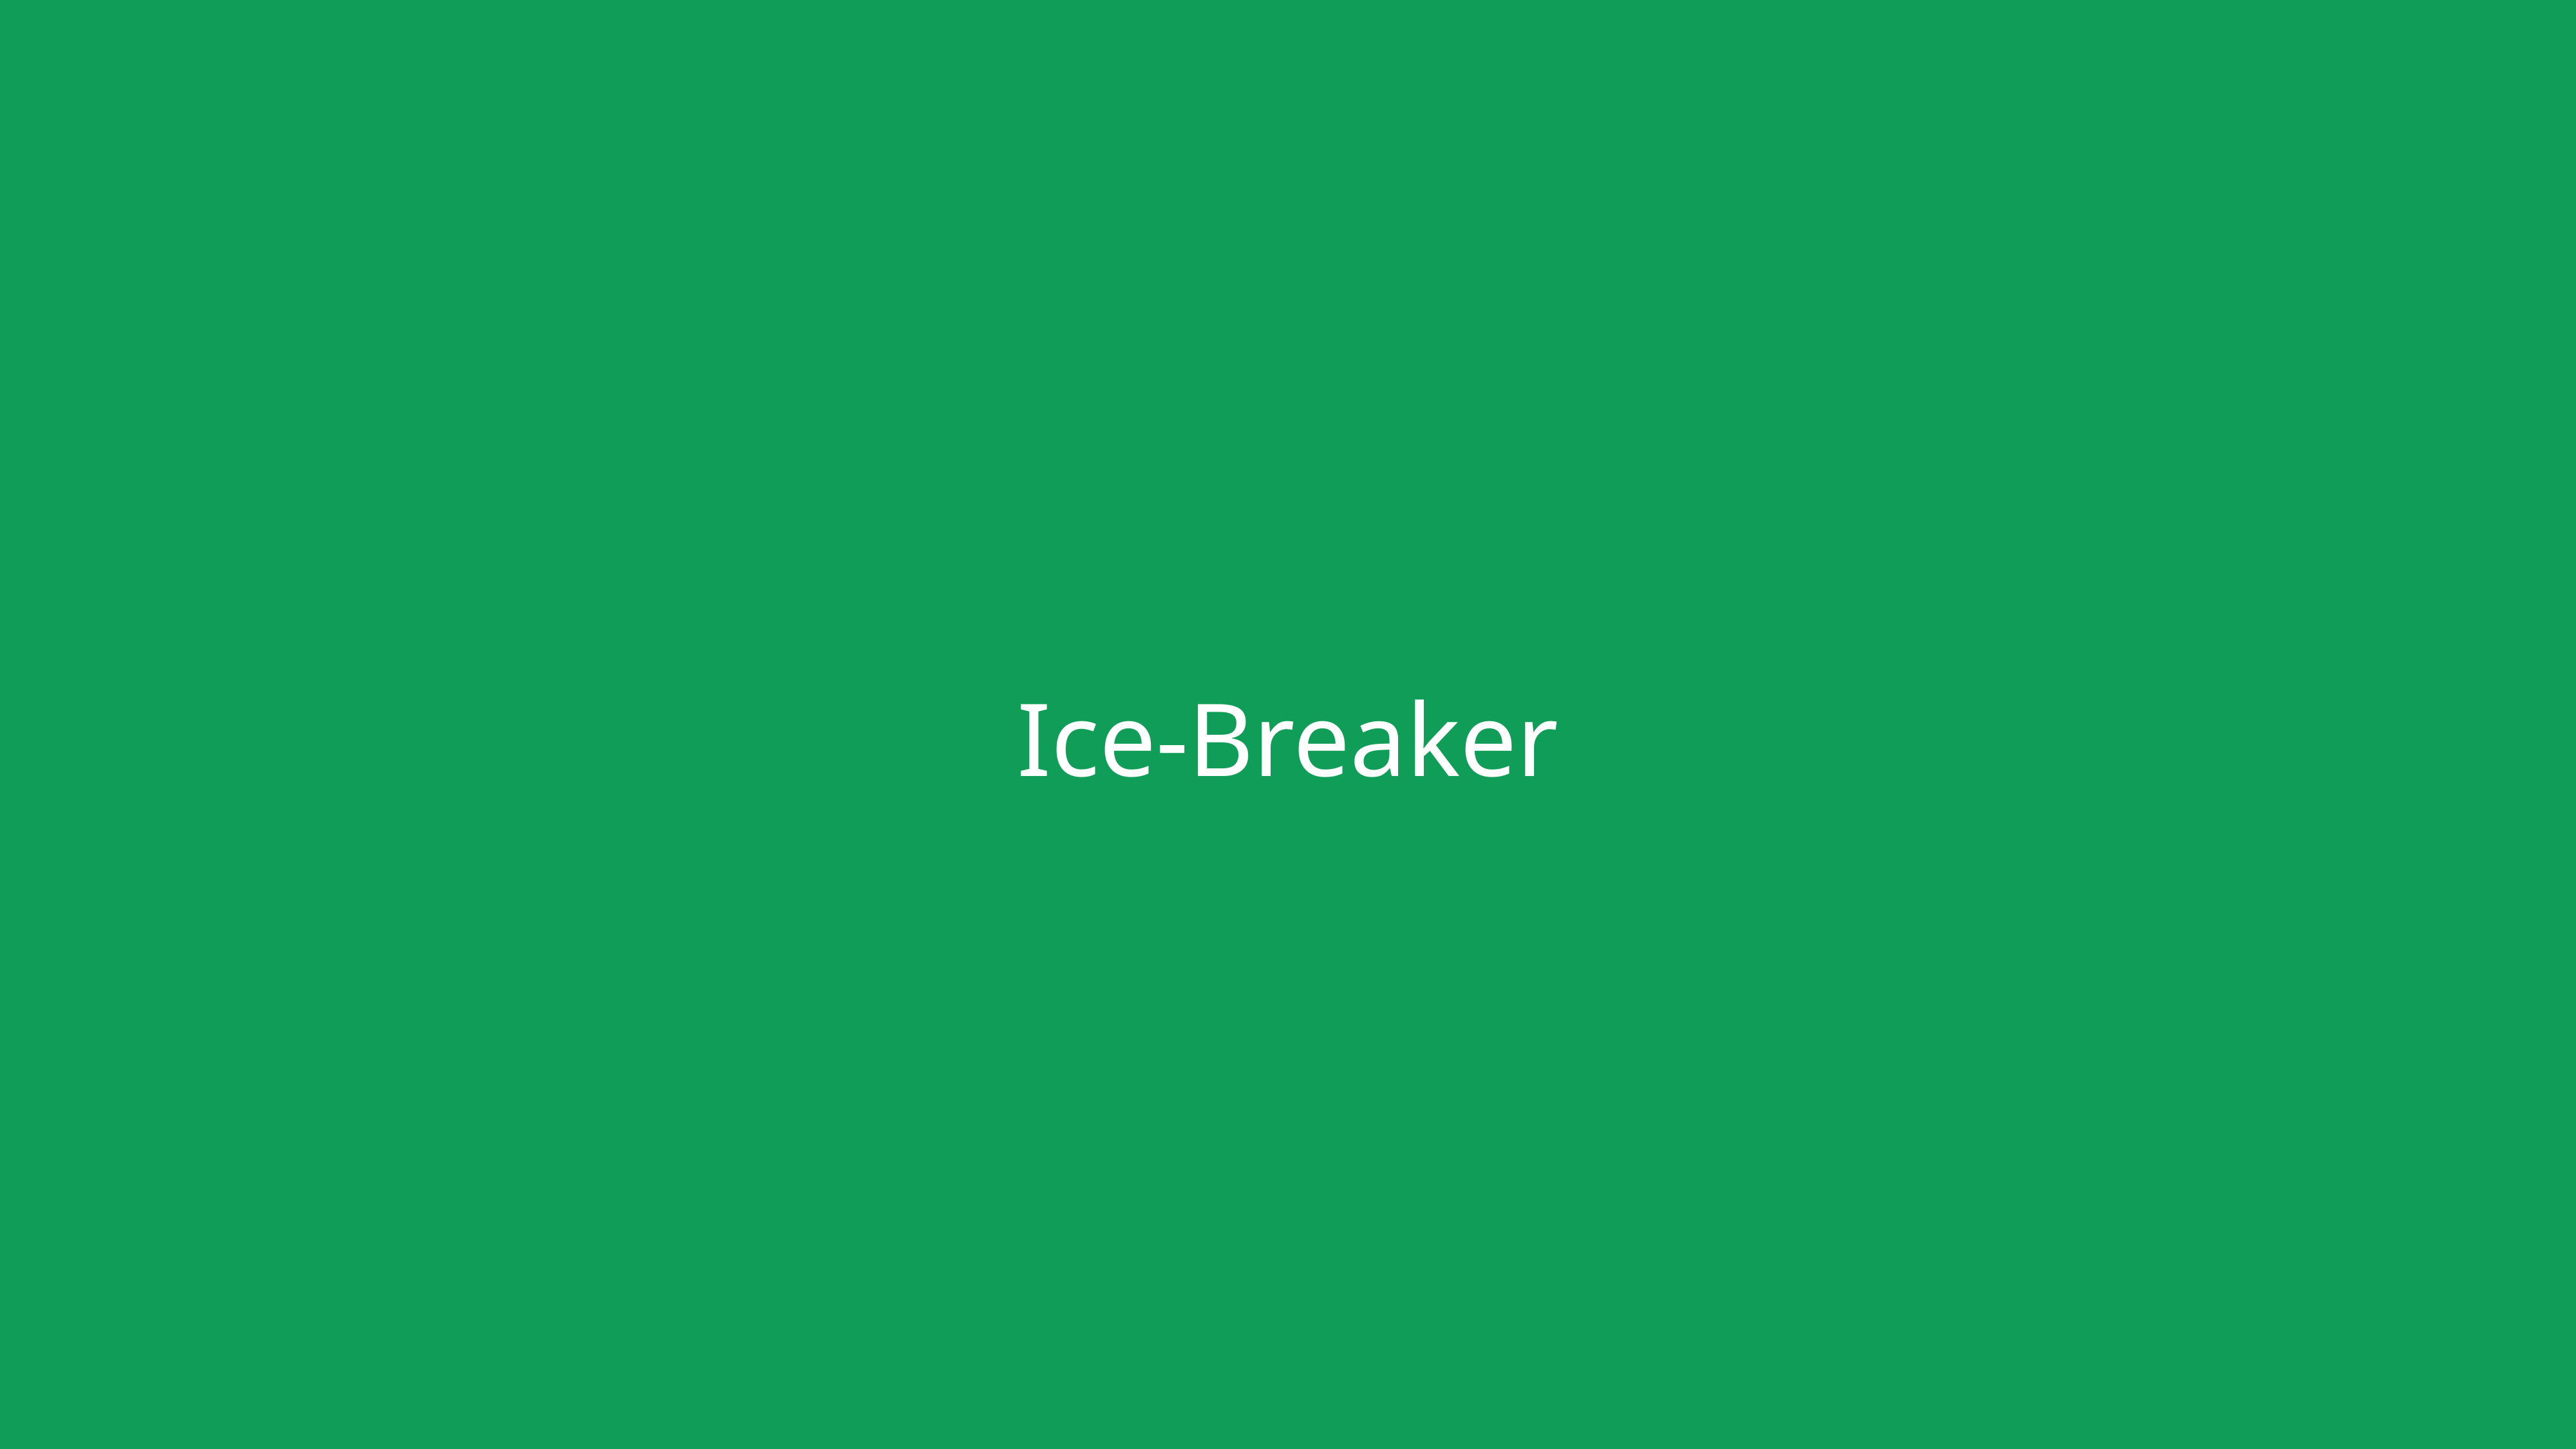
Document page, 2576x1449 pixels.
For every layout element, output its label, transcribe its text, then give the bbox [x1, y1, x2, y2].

text_box Ice-Breaker [600, 666, 1976, 806]
